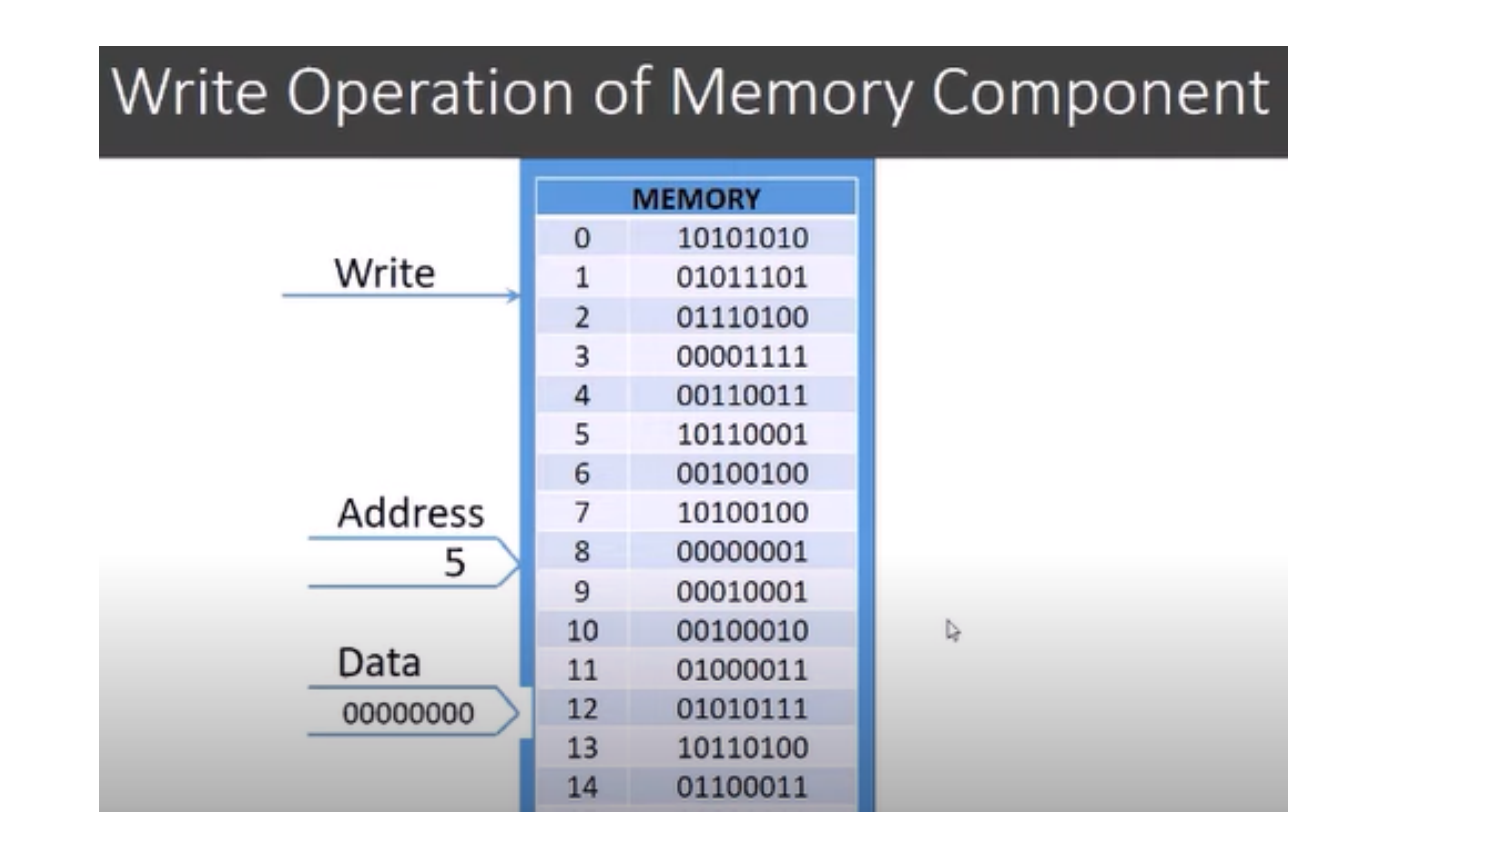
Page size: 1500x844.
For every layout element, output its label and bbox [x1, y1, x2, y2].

picture [99, 46, 1288, 812]
